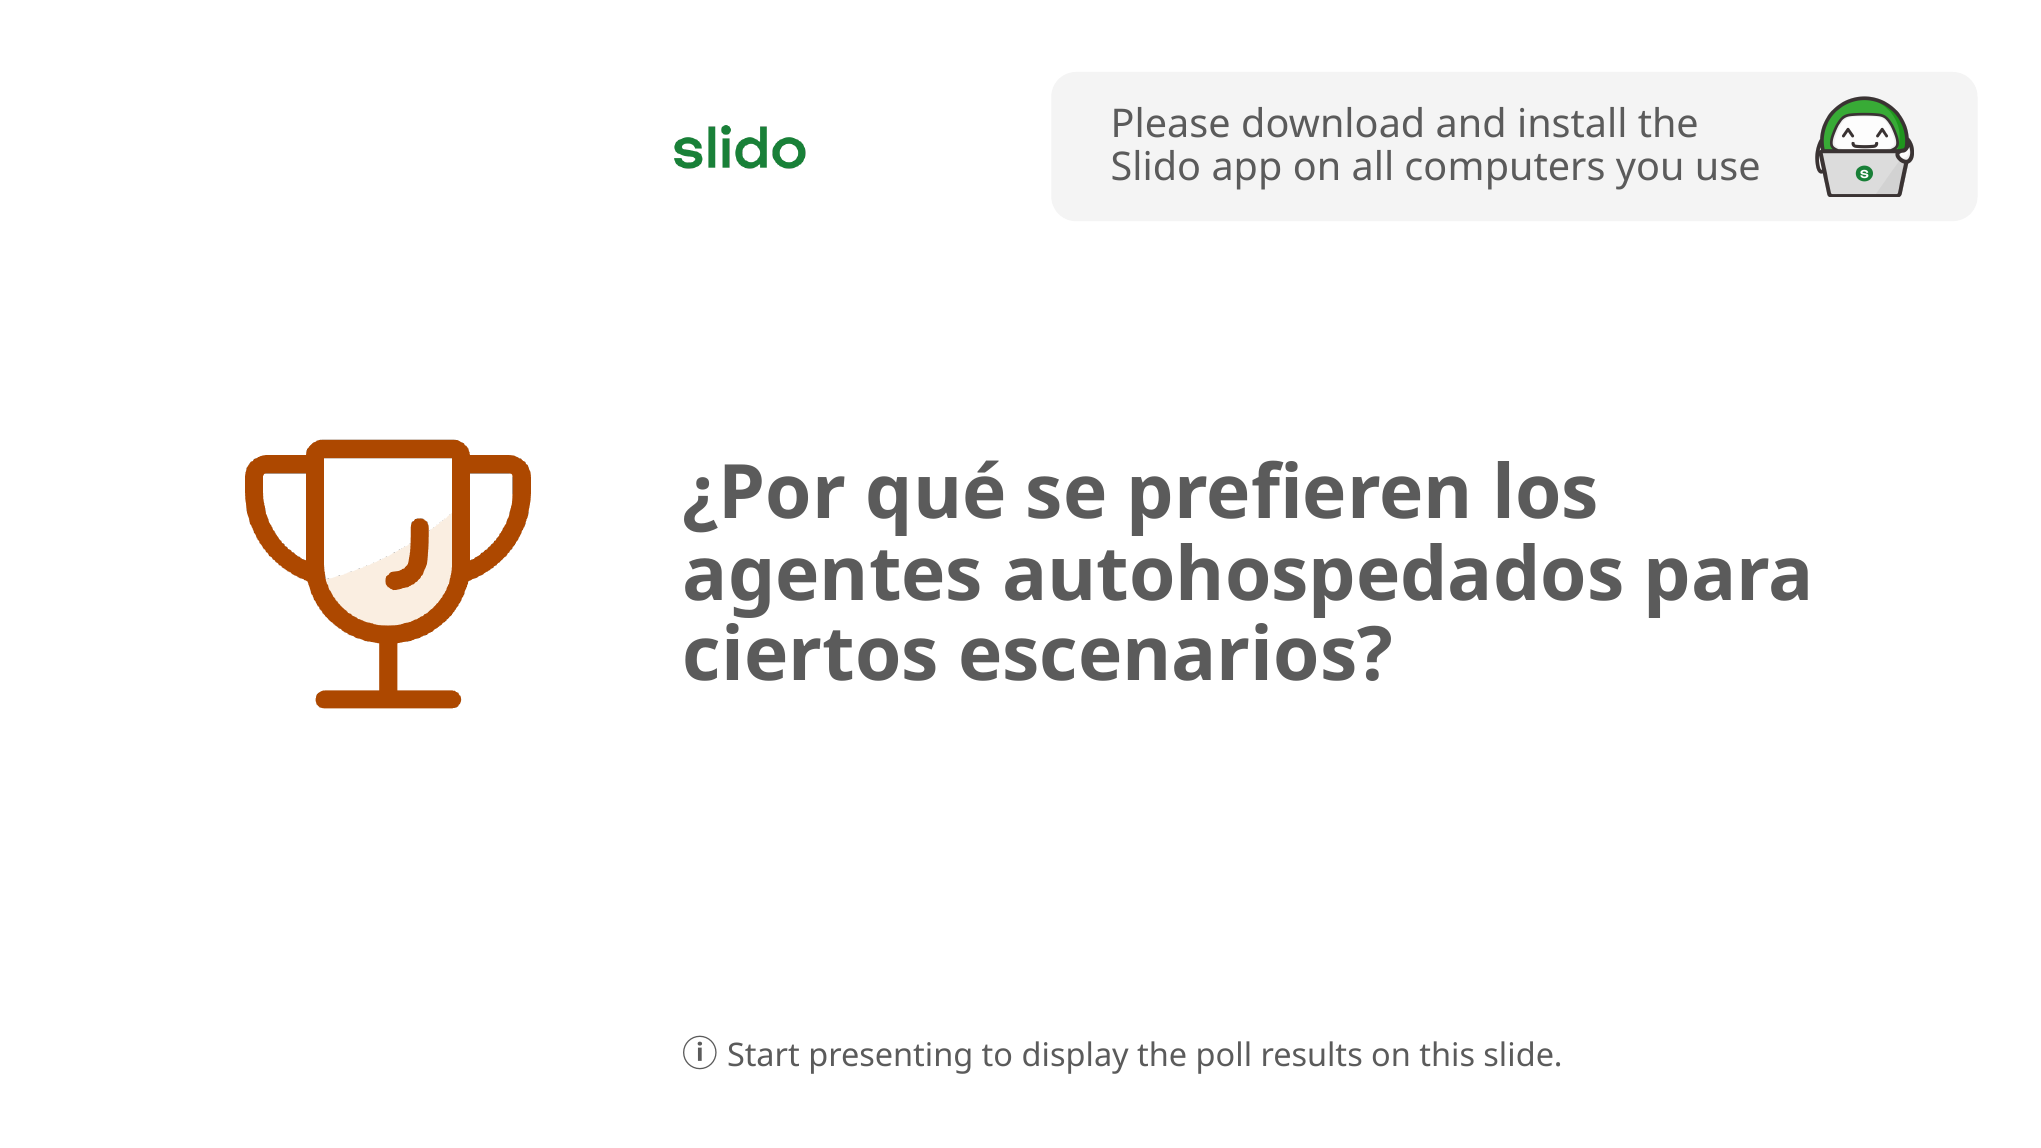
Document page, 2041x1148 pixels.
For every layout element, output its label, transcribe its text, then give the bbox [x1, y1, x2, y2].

text_box ¿Por qué se prefieren los agentes autohospedados para ciertos escenarios? [652, 430, 1878, 718]
text_box ⓘ Start presenting to display the poll results on this slide. [652, 1011, 1878, 1099]
picture [1813, 96, 1914, 197]
text_box Please download and install the Slido app on all computers you use [1050, 71, 1979, 222]
picture [652, 102, 827, 191]
picture [193, 379, 582, 768]
